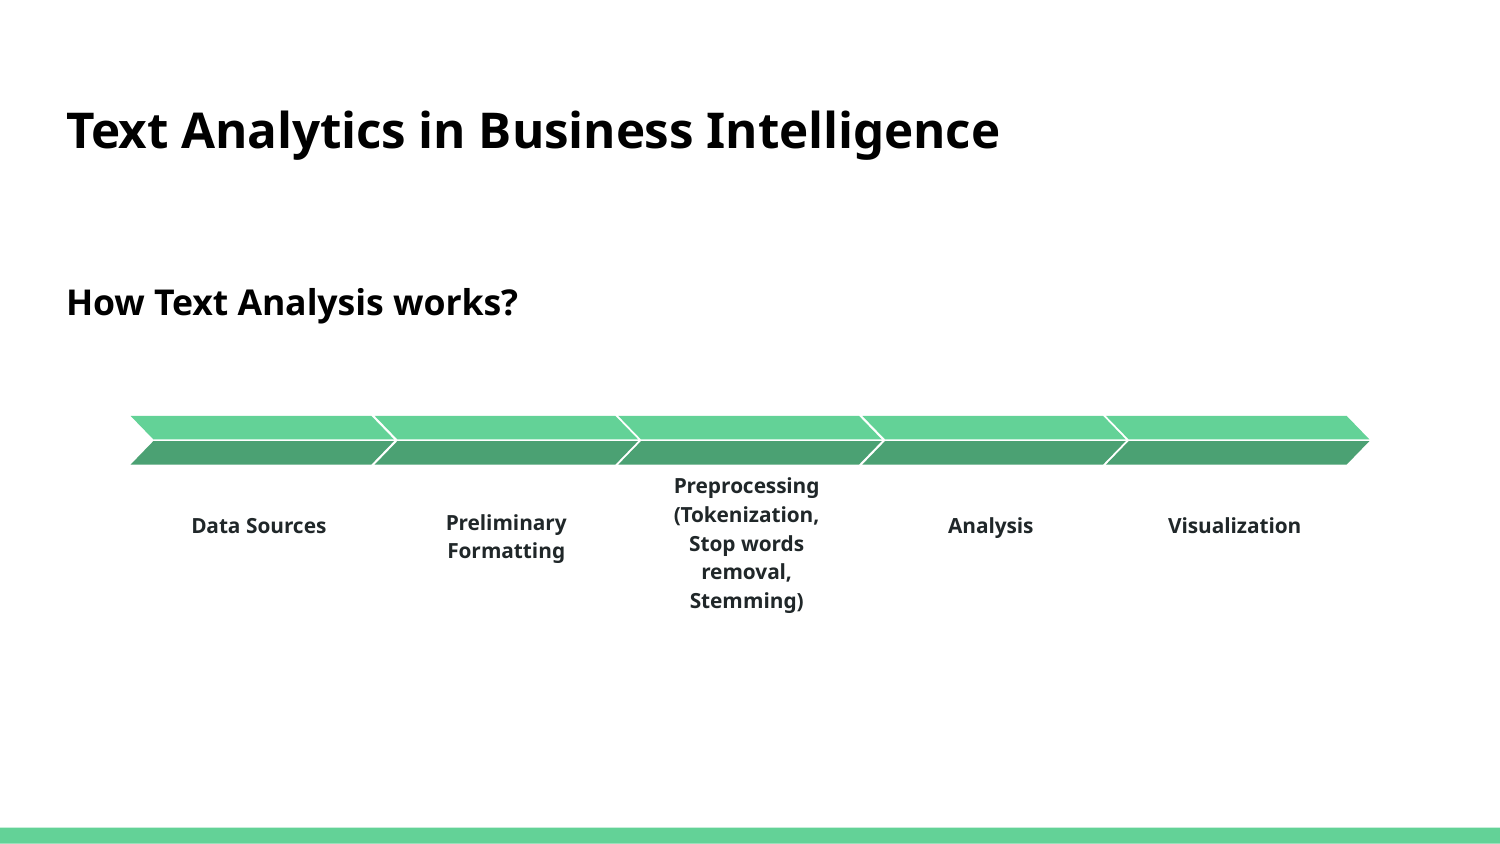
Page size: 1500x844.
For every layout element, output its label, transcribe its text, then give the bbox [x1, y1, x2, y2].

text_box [1105, 415, 1370, 554]
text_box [130, 415, 373, 554]
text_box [617, 415, 882, 629]
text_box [883, 415, 1104, 554]
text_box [374, 415, 616, 579]
list Text Analytics in Business Intelligence How Text Analysis works? [51, 75, 1449, 340]
